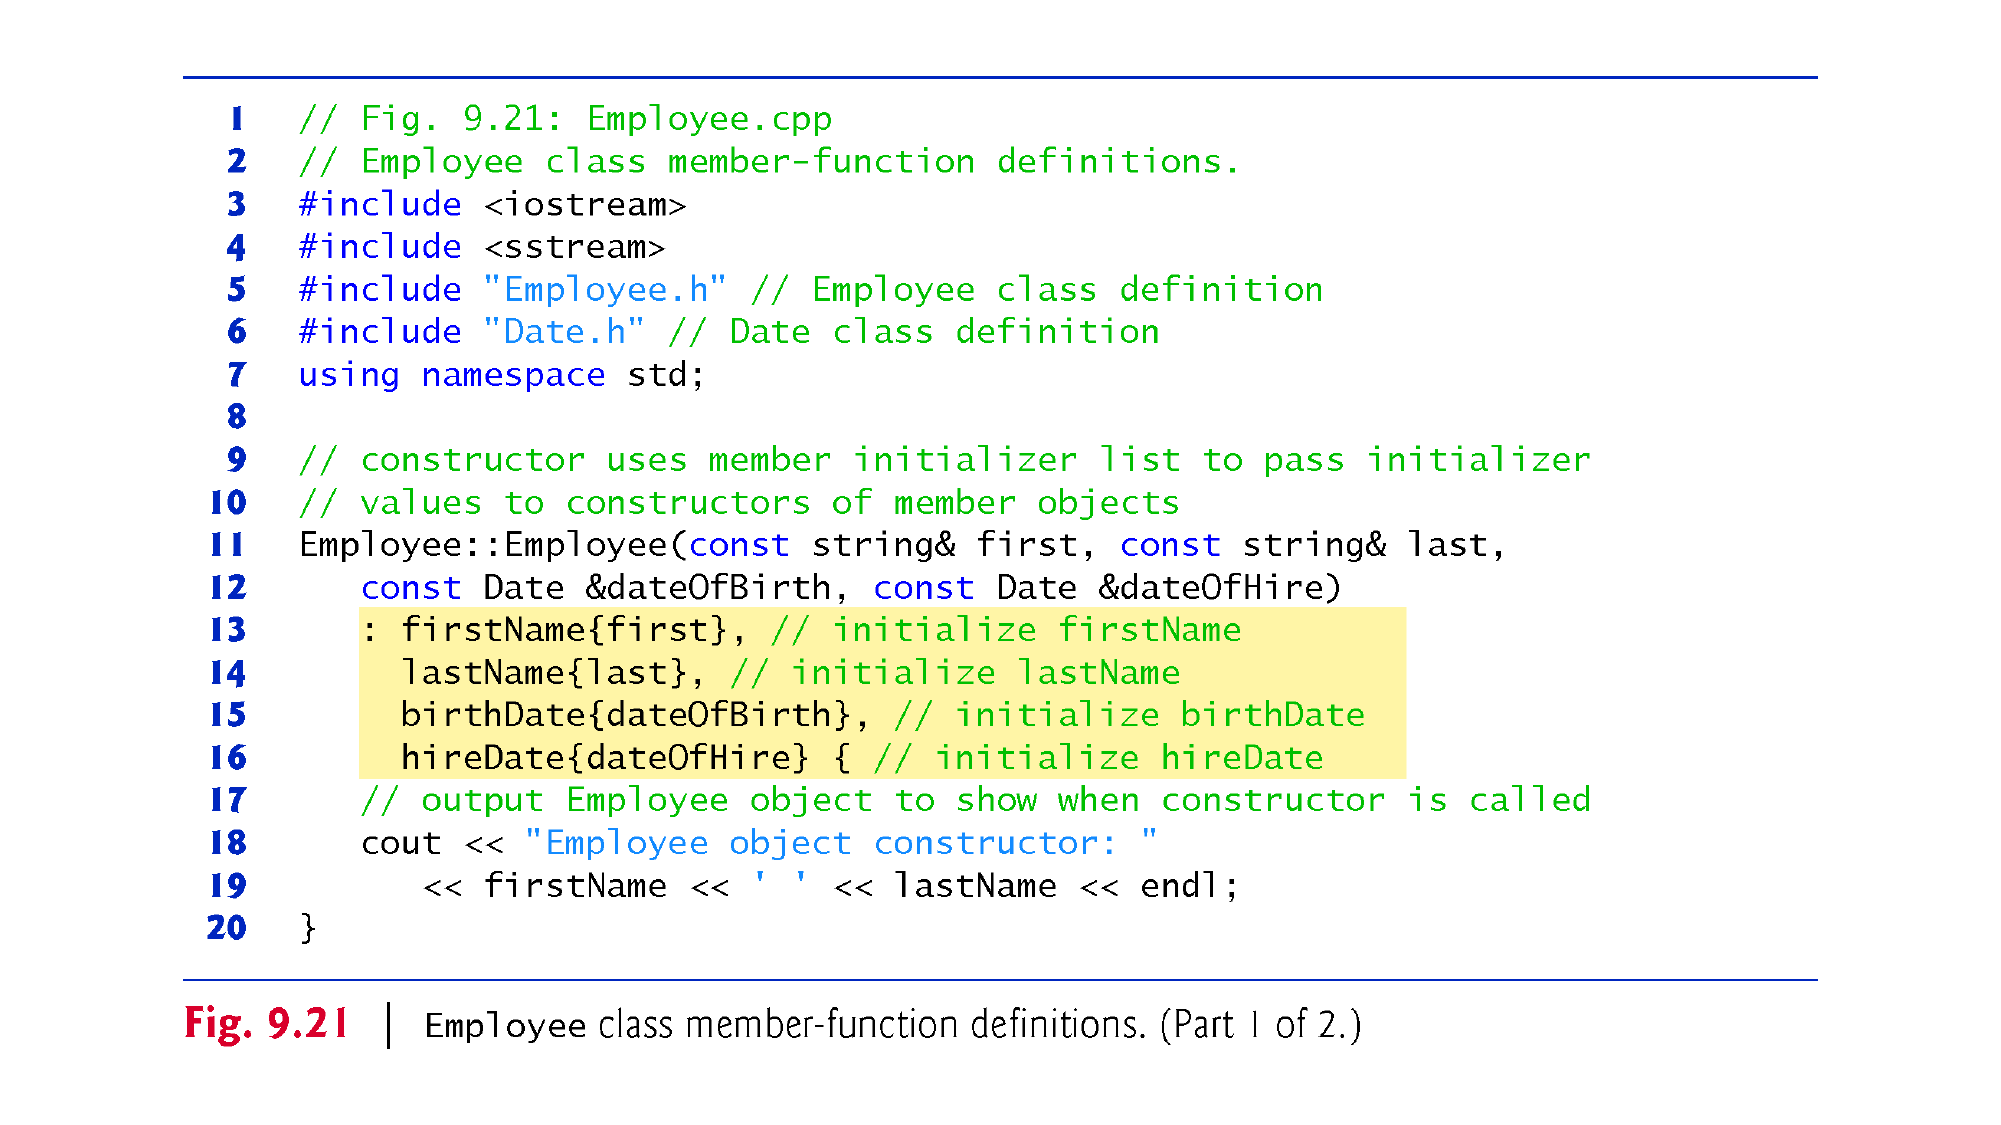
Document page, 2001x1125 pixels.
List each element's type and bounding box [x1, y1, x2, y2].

picture [106, 0, 1894, 1125]
